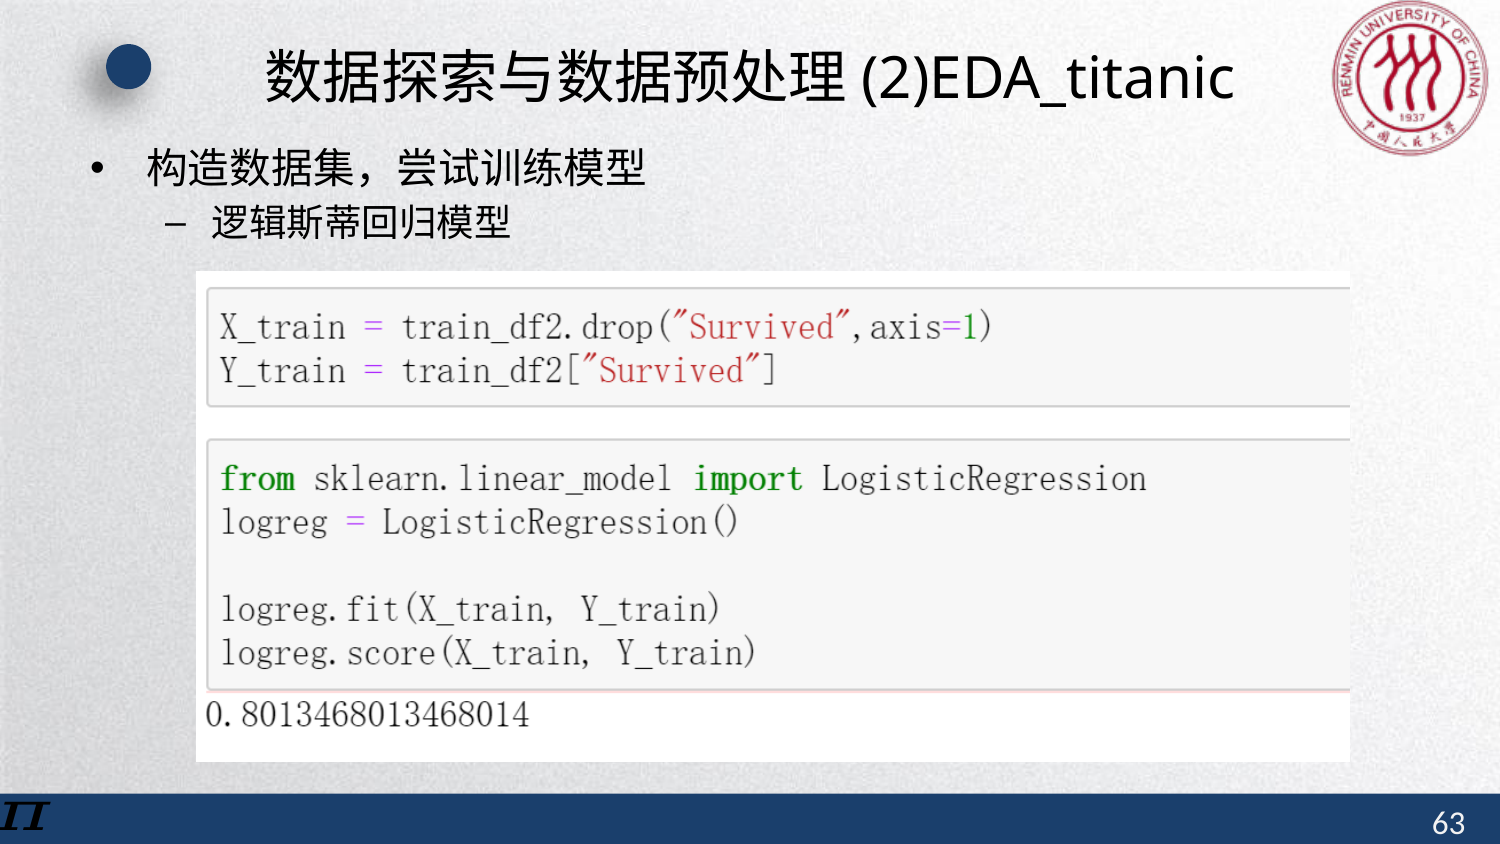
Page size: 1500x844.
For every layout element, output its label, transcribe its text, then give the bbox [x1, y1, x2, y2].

picture [0, 0, 1500, 793]
title 数据探索与数据预处理(2)EDA_titanic [75, 33, 1425, 116]
list 构造数据集，尝试训练模型 逻辑斯蒂回归模型 [75, 134, 1425, 781]
